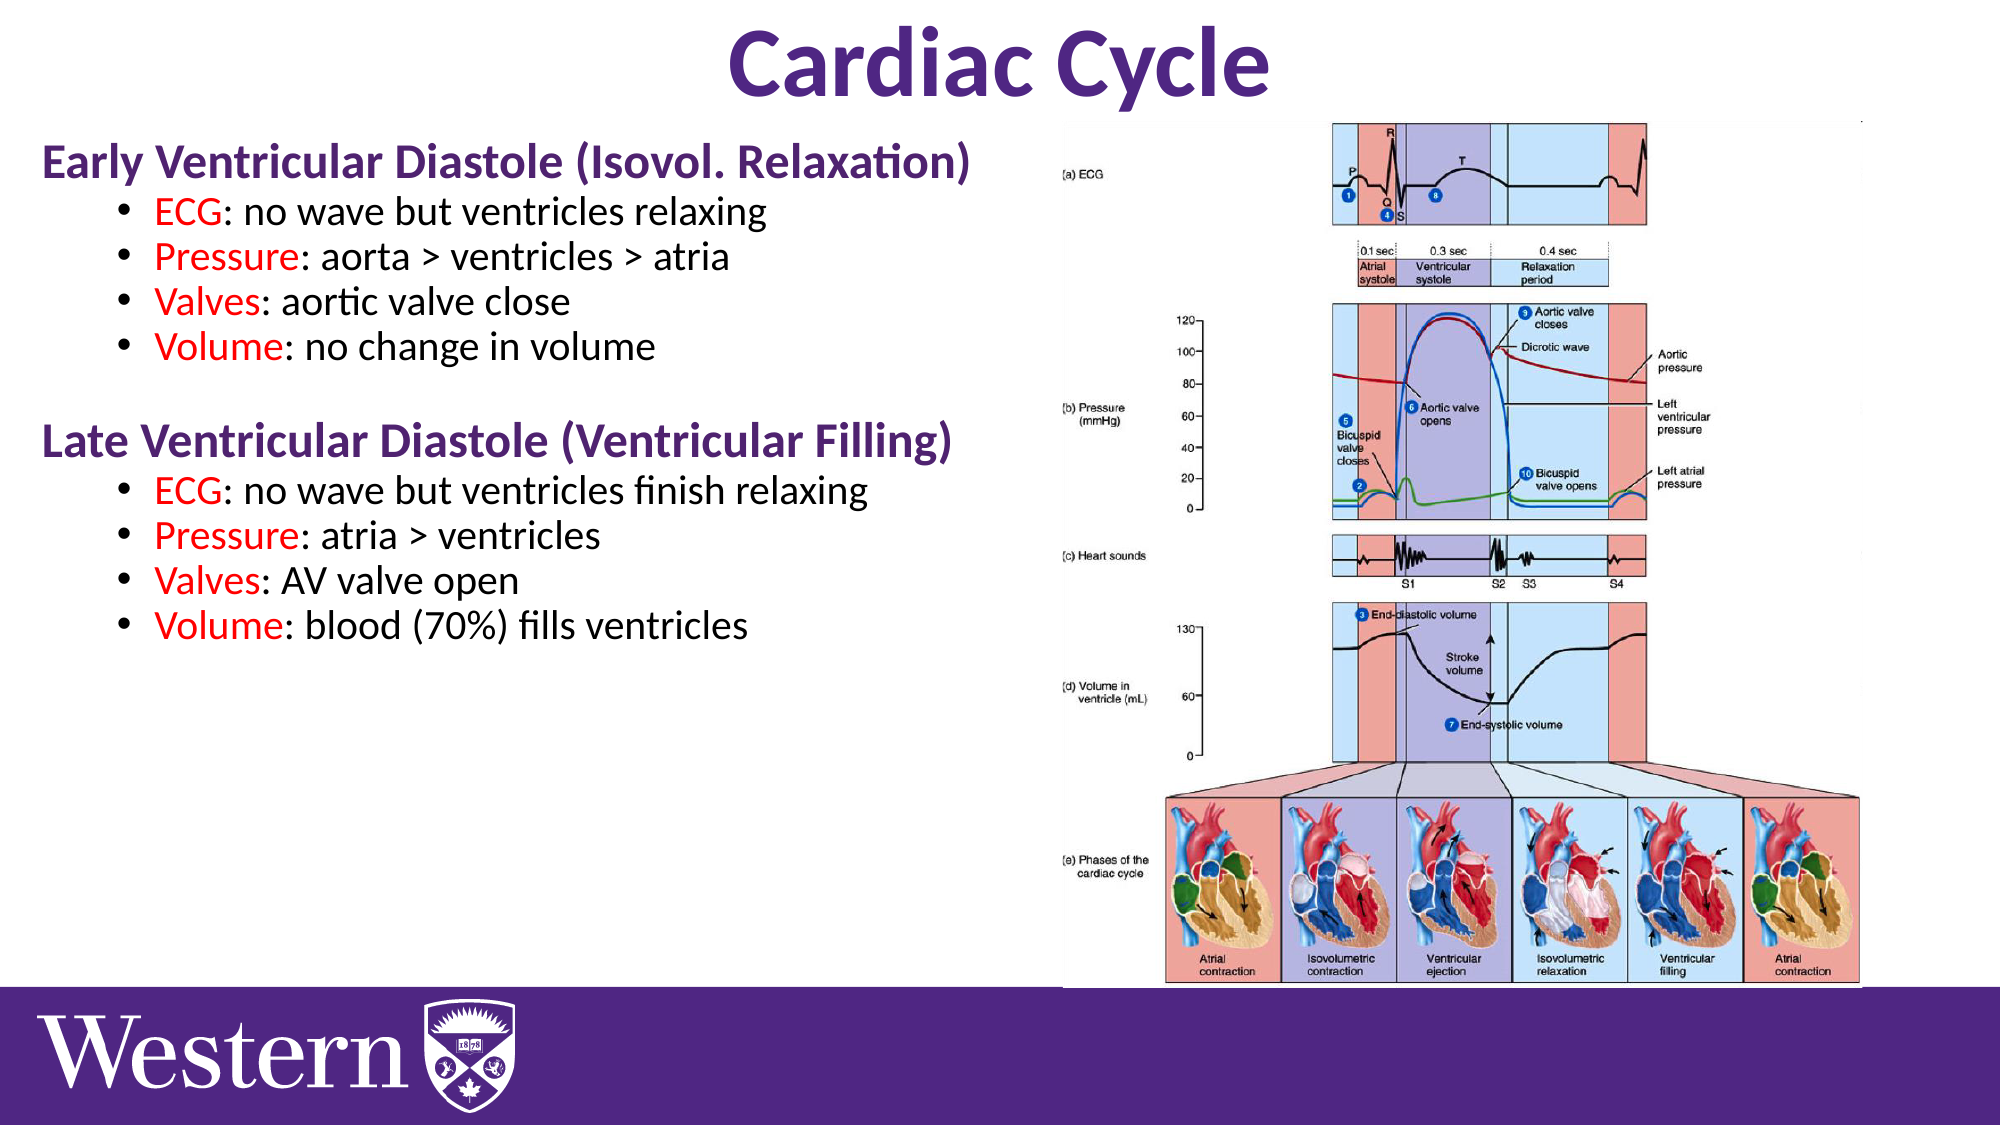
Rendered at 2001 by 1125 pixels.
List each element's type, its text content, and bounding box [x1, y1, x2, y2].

picture [37, 999, 515, 1113]
title Cardiac Cycle [137, 1, 1863, 128]
text_box [0, 986, 2000, 1125]
list Early Ventricular Diastole (Isovol. Relaxation) ECG: no wave but ventricles relaxing Pressure: aorta > ventricles > atria Valves: aortic valve close Volume: no change in volume Late Ventricular Diastole (Ventricular Filling) ECG: no wave but ventricles finish relaxing Pressure: atria > ventricles Valves: AV valve open Volume: blood (70%) fills ventricles [26, 128, 1036, 902]
picture [1062, 121, 1863, 988]
